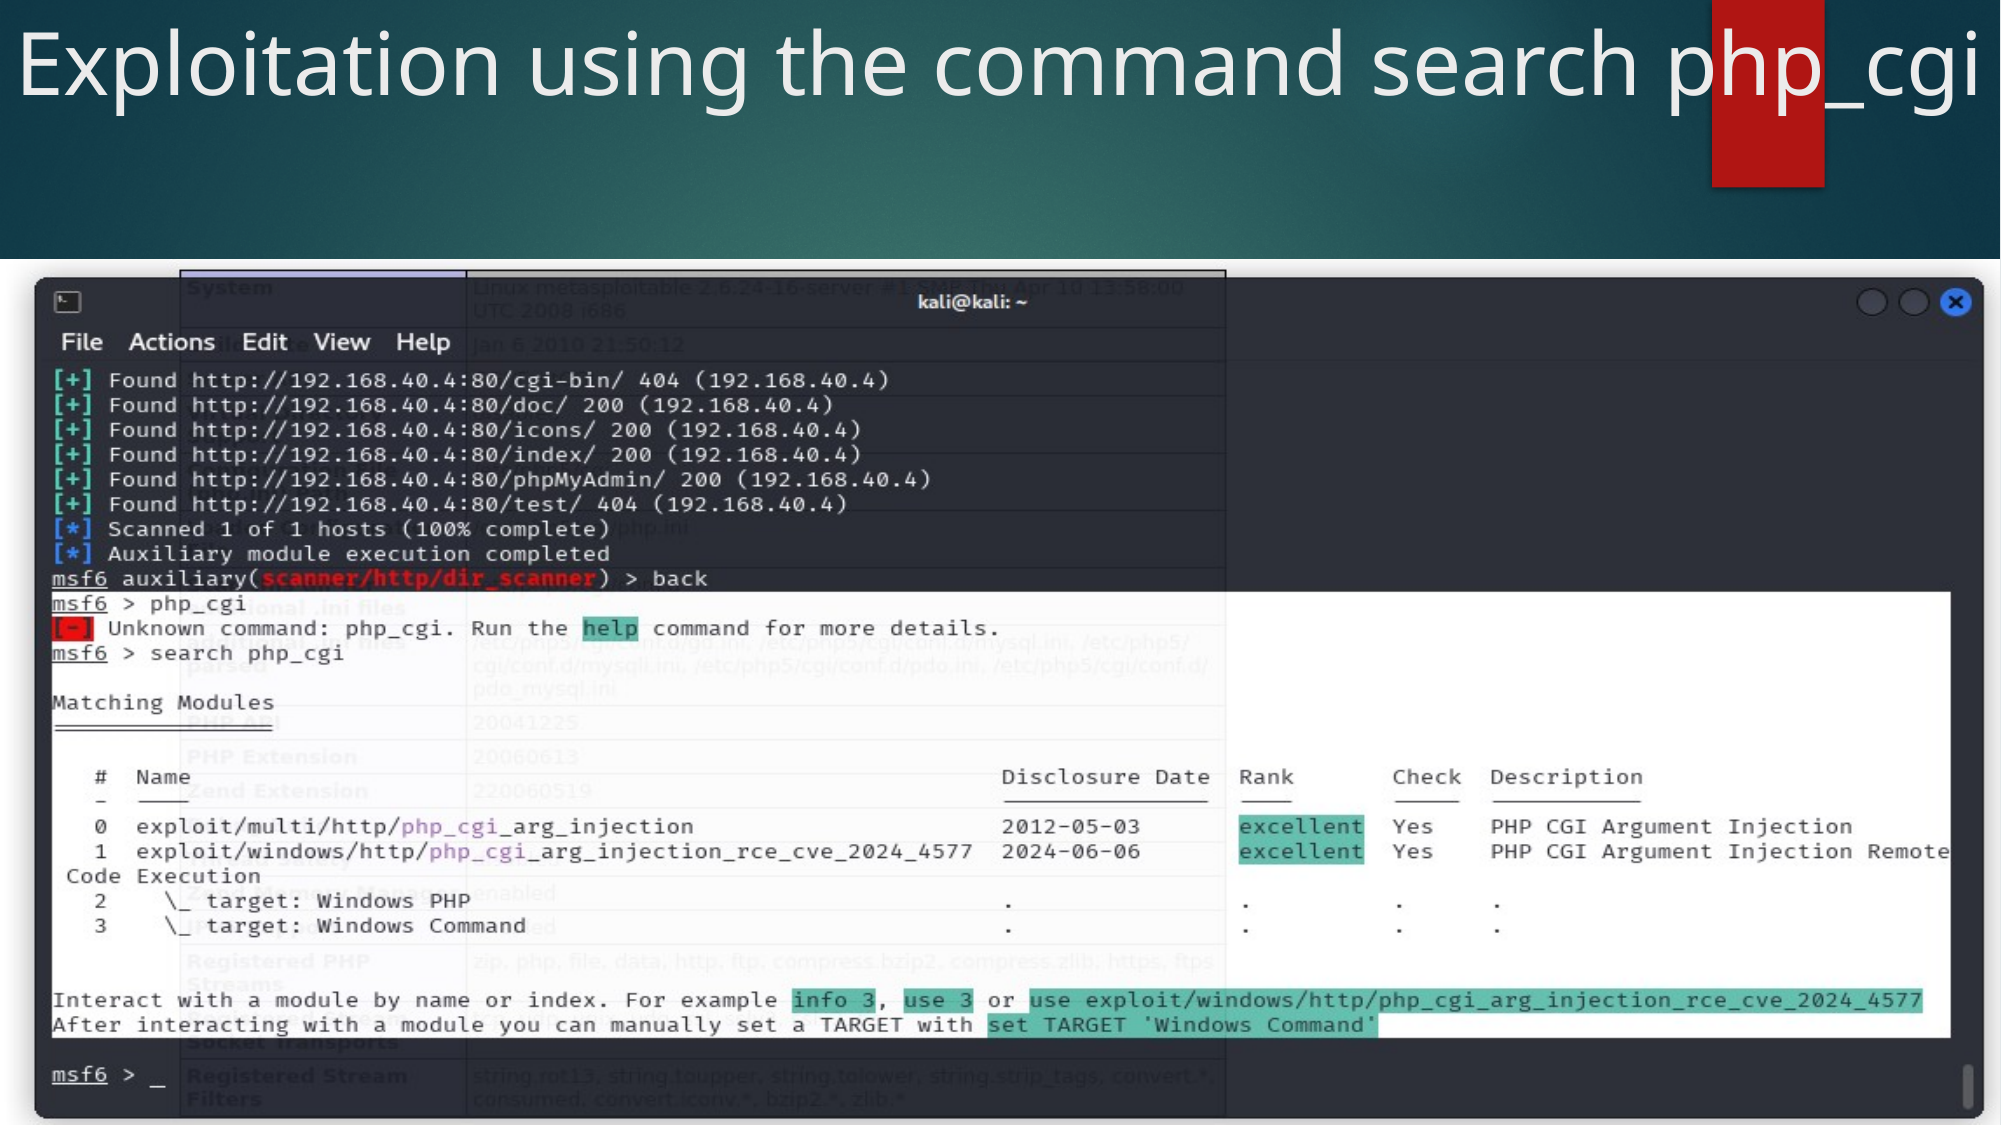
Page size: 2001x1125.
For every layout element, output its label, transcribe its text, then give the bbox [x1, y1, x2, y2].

title Exploitation using the command search php_cgi [0, 0, 2000, 205]
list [0, 259, 2000, 1125]
